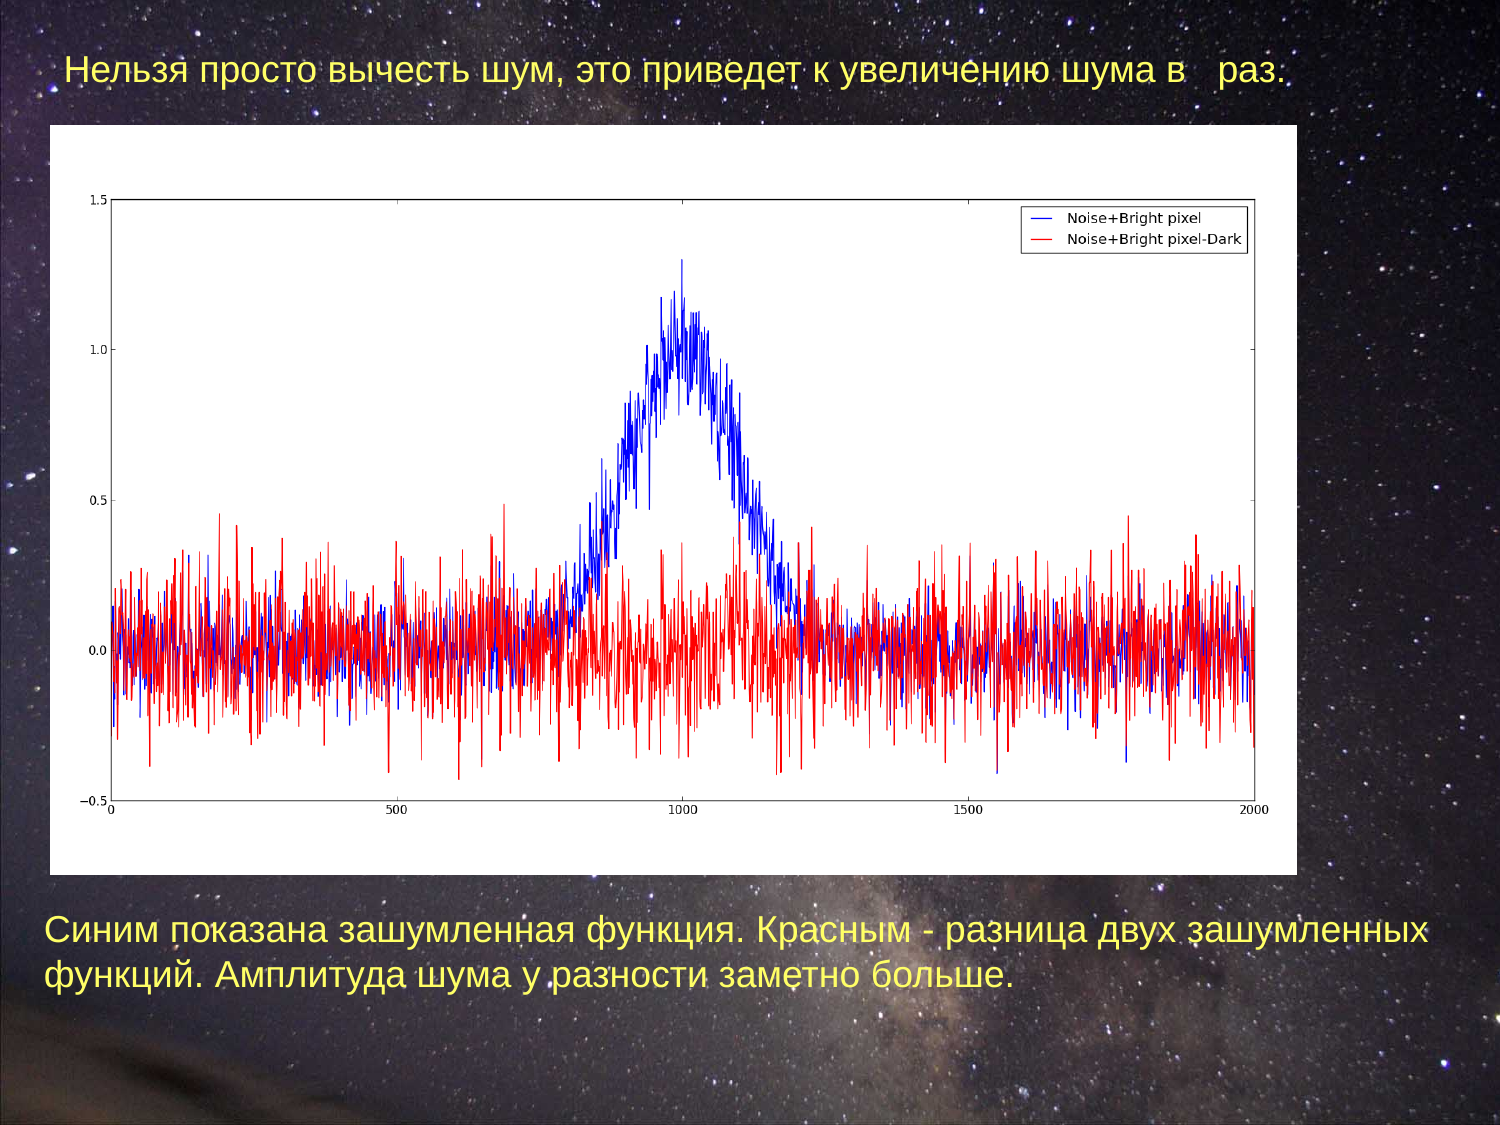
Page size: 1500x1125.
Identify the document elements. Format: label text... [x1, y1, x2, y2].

text_box Синим показана зашумленная функция. Красным - разница двух зашумленных функций. Амплитуда шума у разности заметно больше. [29, 897, 1475, 1003]
picture [0, 0, 1500, 1125]
